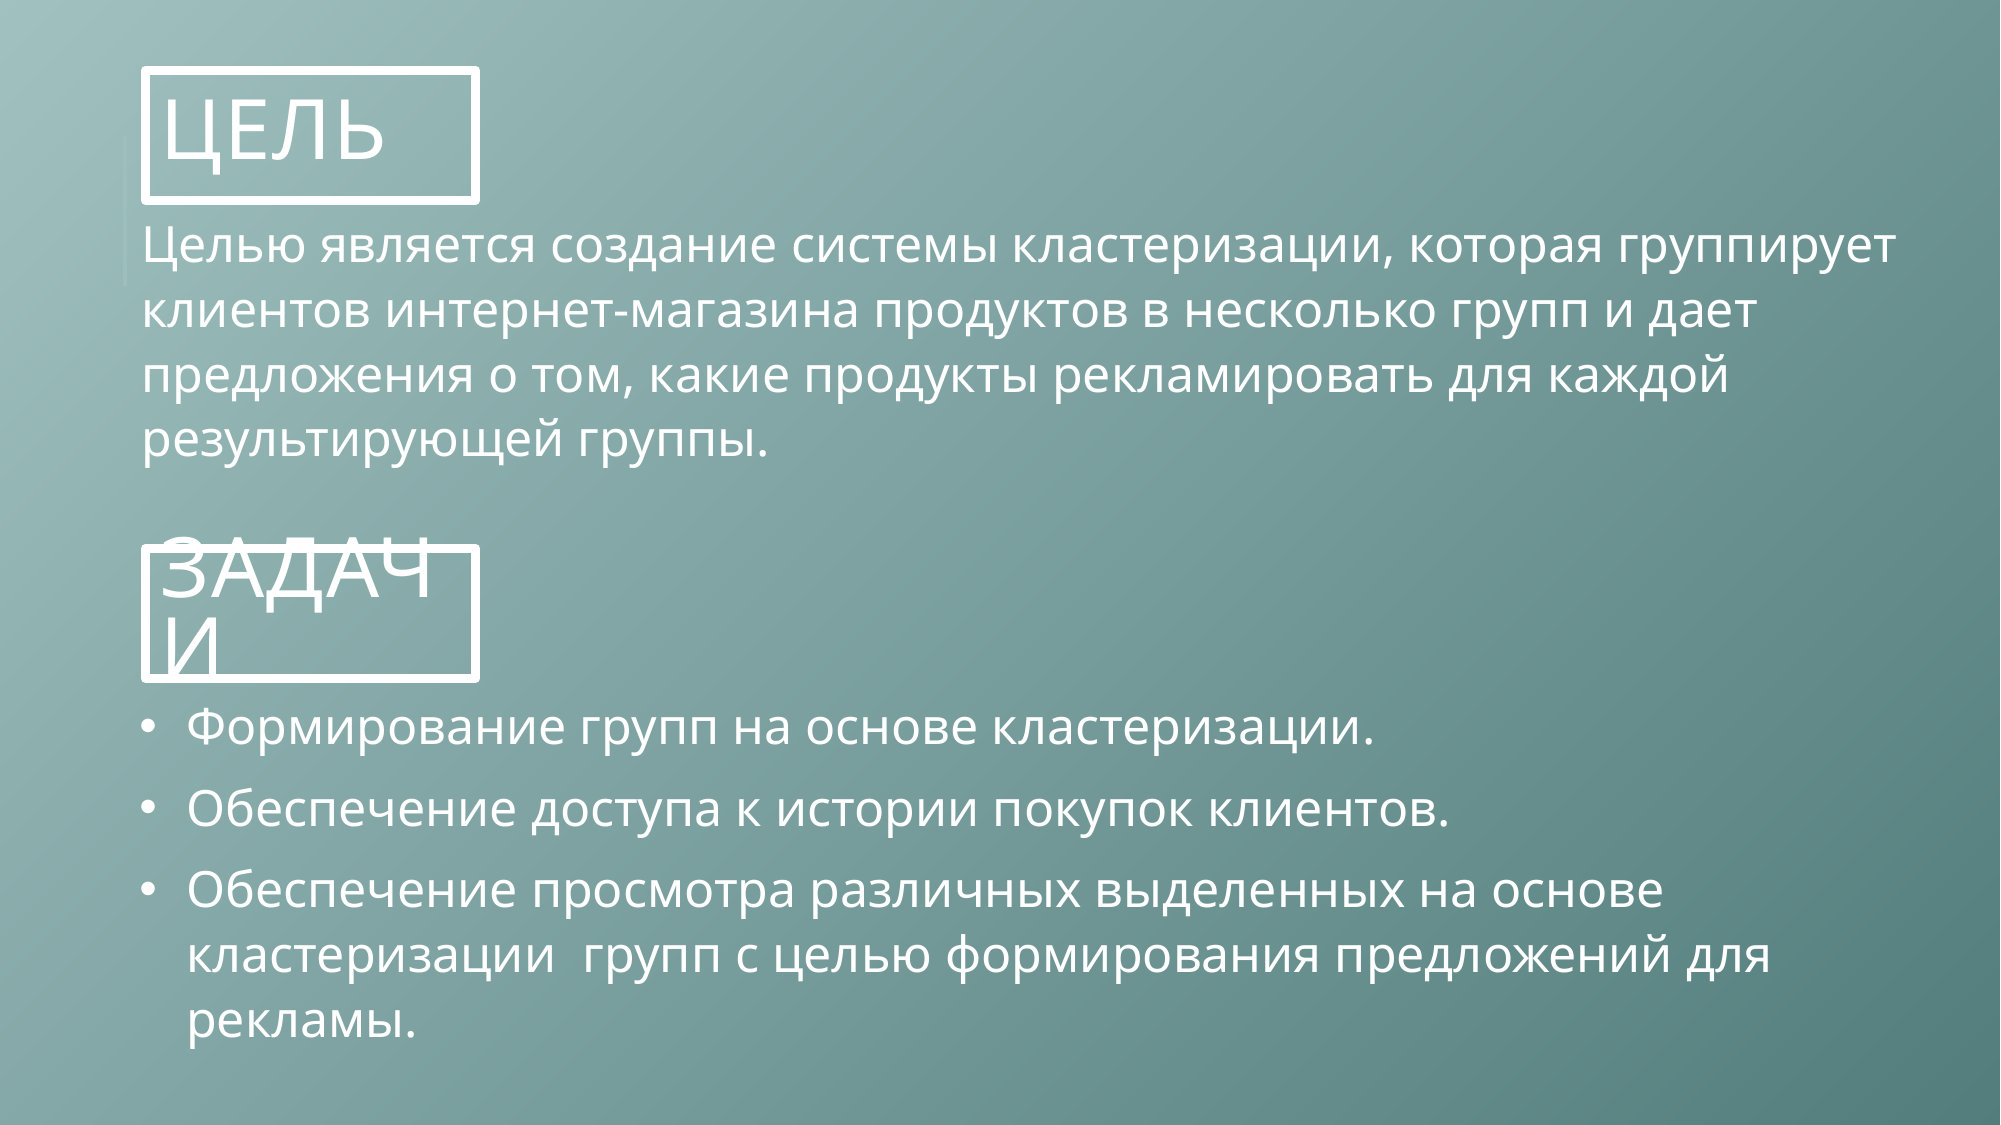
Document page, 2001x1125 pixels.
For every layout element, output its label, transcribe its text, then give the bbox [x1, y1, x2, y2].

title Цель [145, 70, 476, 200]
list Целью является создание системы кластеризации, которая группирует клиентов интернет-магазина продуктов в несколько групп и дает предложения о том, какие продукты рекламировать для каждой результирующей группы. [126, 200, 1919, 484]
text_box ЗАДАЧИ [145, 548, 476, 679]
text_box Формирование групп на основе кластеризации. Обеспечение доступа к истории покупок клиентов. Обеспечение просмотра различных выделенных на основе кластеризации групп с целью формирования предложений для рекламы. [124, 682, 1916, 834]
